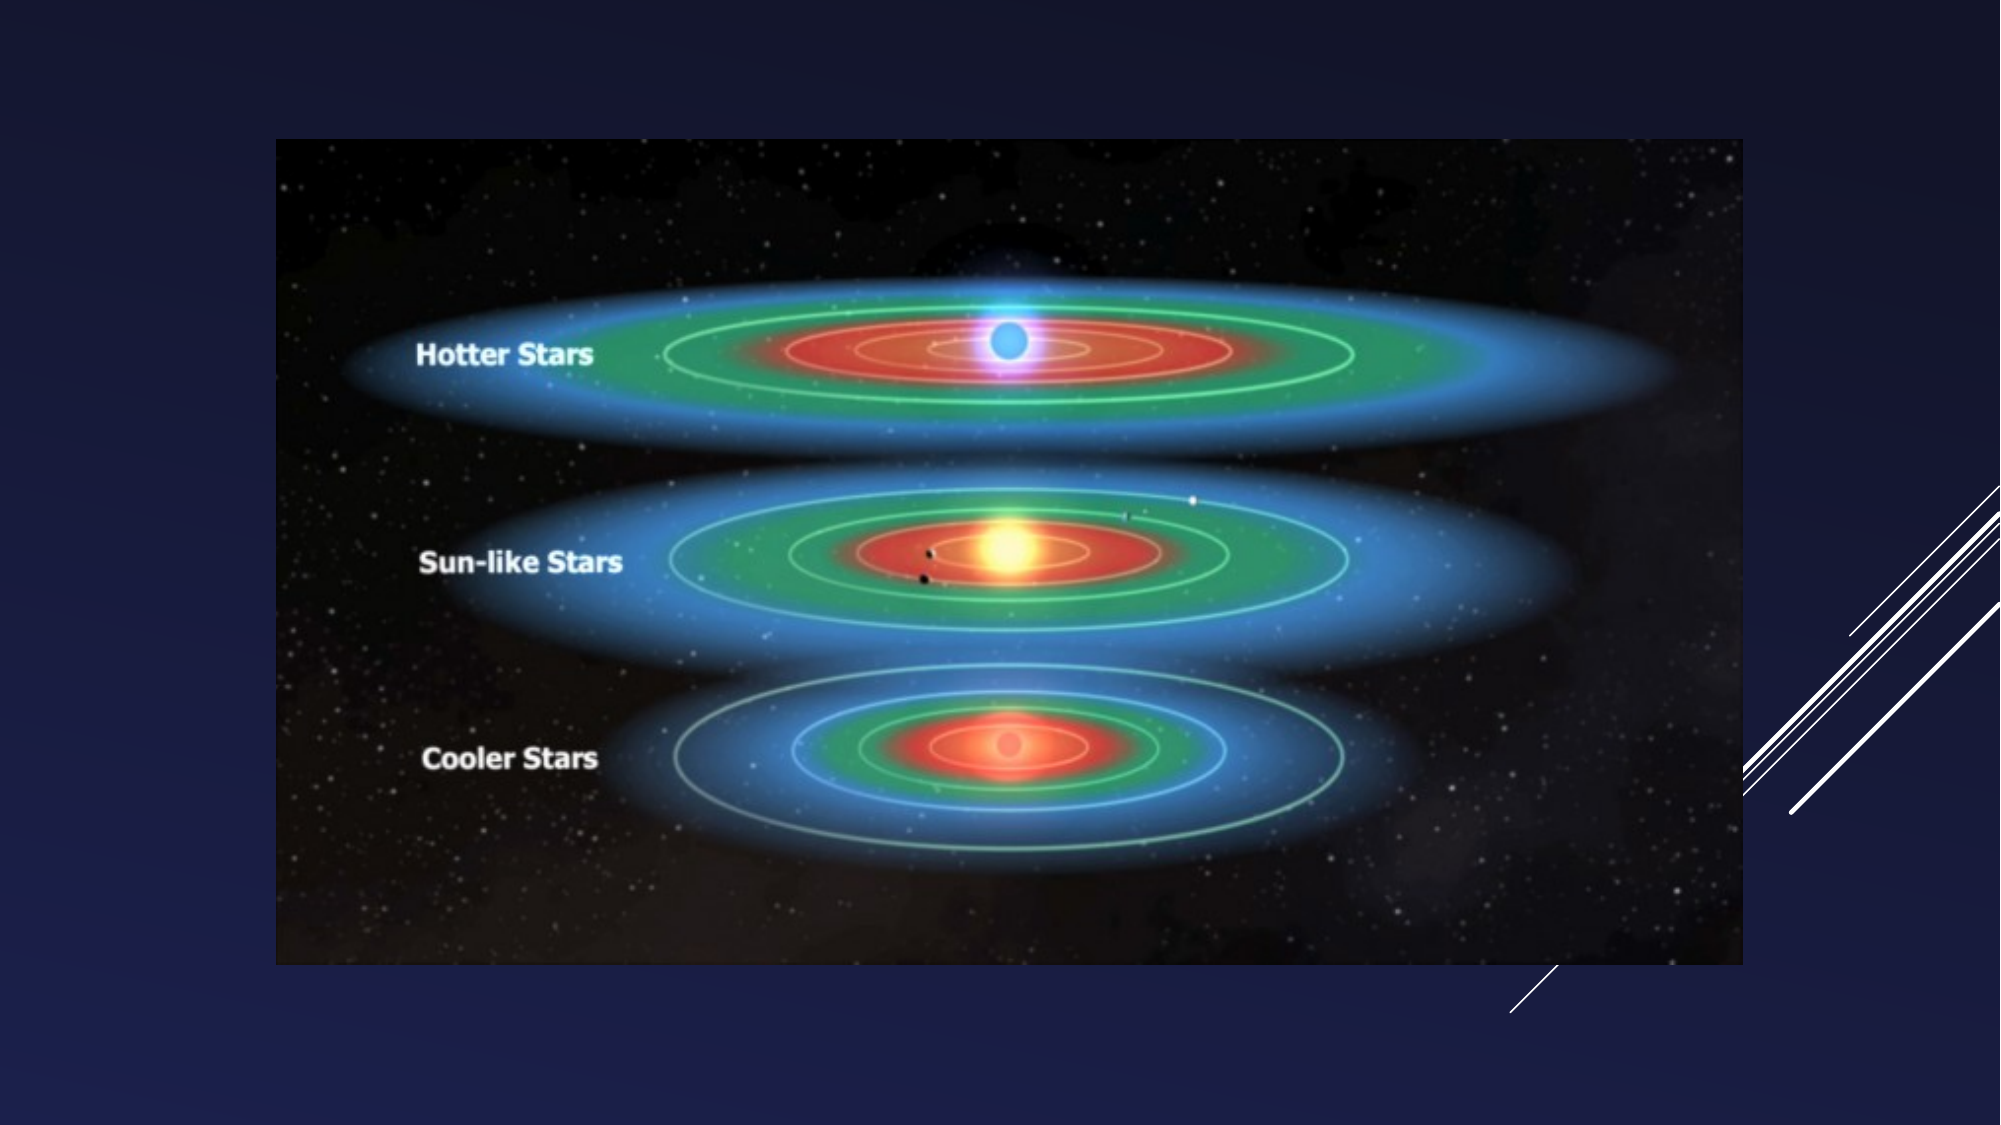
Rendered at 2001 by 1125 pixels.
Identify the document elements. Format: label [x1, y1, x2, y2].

picture [276, 139, 1743, 966]
